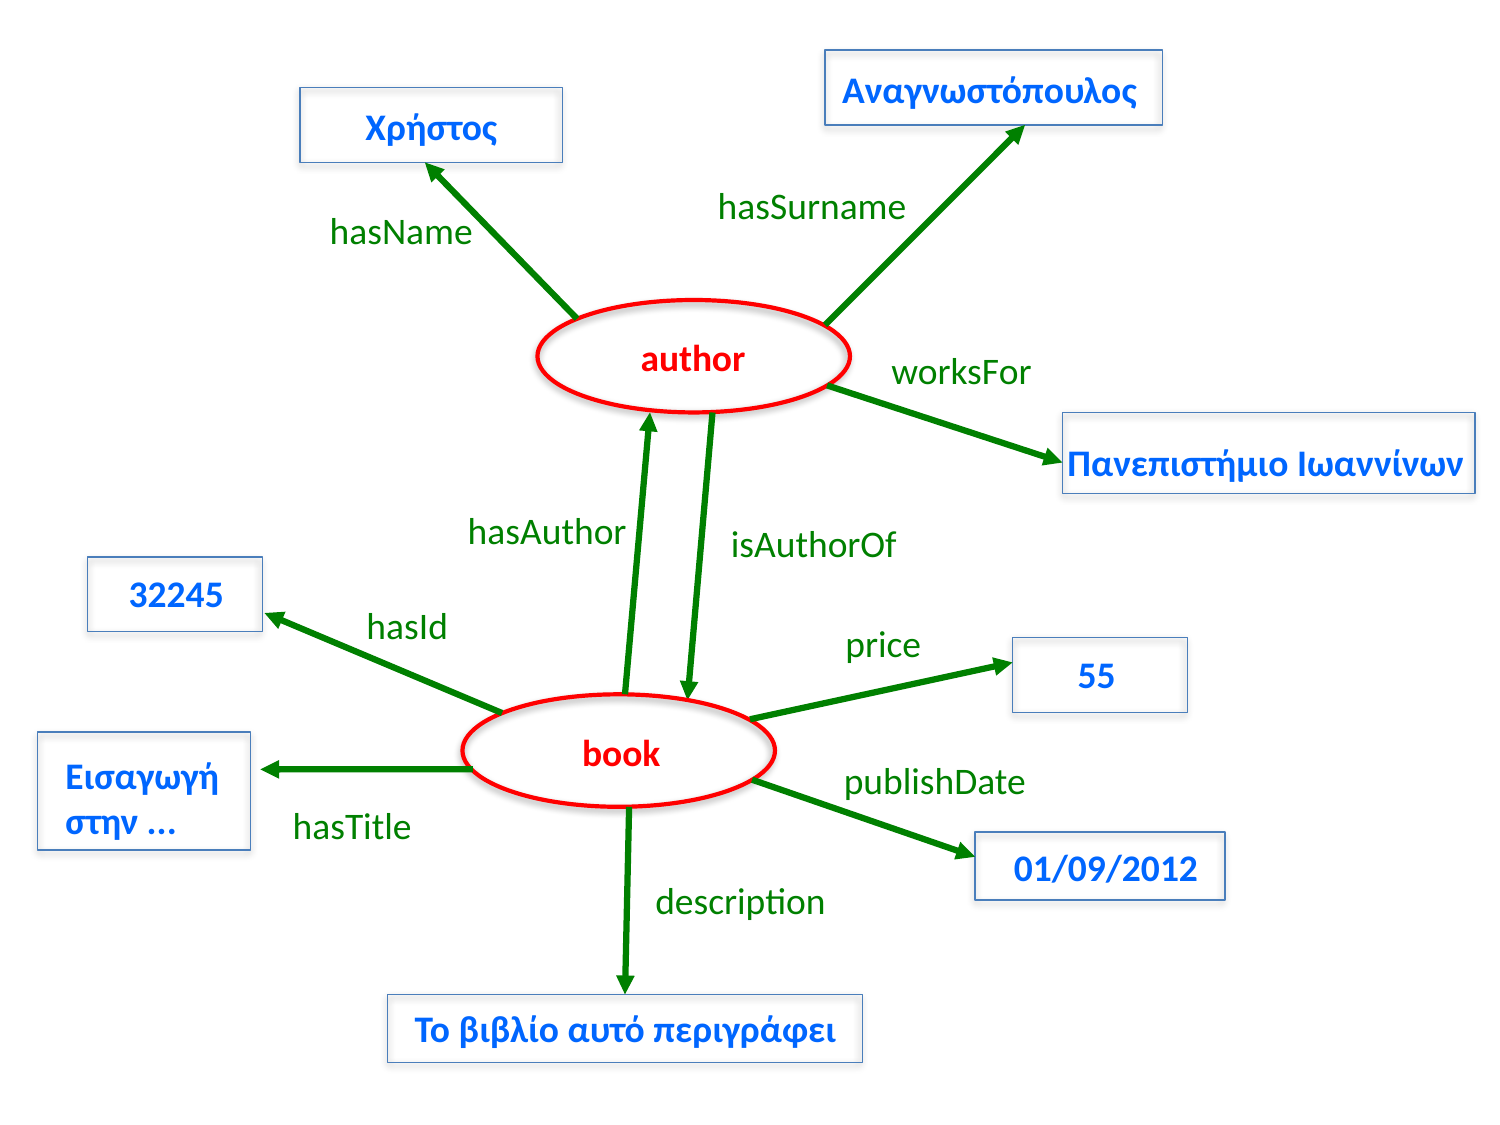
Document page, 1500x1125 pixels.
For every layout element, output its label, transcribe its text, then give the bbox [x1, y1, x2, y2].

text_box [424, 162, 461, 199]
text_box isAuthorOf [715, 512, 912, 573]
text_box [461, 693, 776, 808]
text_box Αναγνωστόπουλος [827, 58, 1152, 118]
text_box Το βιβλίο αυτό περιγράφει [399, 997, 861, 1058]
text_box [824, 49, 1163, 126]
text_box [642, 412, 656, 504]
text_box [974, 831, 1226, 901]
text_box author [625, 327, 761, 387]
text_box [749, 659, 1013, 720]
text_box [260, 763, 473, 776]
text_box [619, 806, 632, 992]
text_box [922, 124, 1025, 229]
text_box [299, 87, 563, 163]
text_box [1062, 412, 1476, 431]
text_box hasAuthor [453, 499, 642, 560]
text_box [387, 994, 863, 1063]
text_box publishDate [828, 749, 1041, 810]
text_box Πανεπιστήμιο Ιωαννίνων [1052, 431, 1480, 491]
text_box [536, 299, 851, 414]
text_box Εισαγωγή στην ... [50, 744, 264, 849]
text_box [37, 731, 251, 851]
text_box [839, 810, 976, 859]
text_box price [830, 612, 937, 673]
text_box [264, 612, 351, 650]
text_box [1012, 637, 1188, 713]
text_box description [640, 869, 841, 929]
text_box [682, 412, 713, 698]
text_box worksFor [876, 339, 1047, 400]
text_box [87, 556, 263, 632]
text_box hasTitle [277, 794, 427, 854]
text_box hasId [351, 594, 464, 654]
text_box hasSurname [702, 174, 922, 235]
text_box Χρήστος [350, 95, 513, 156]
text_box 55 [1062, 643, 1131, 704]
text_box [827, 385, 1052, 465]
text_box book [567, 721, 676, 782]
text_box hasName [314, 199, 488, 260]
text_box 32245 [113, 563, 239, 623]
